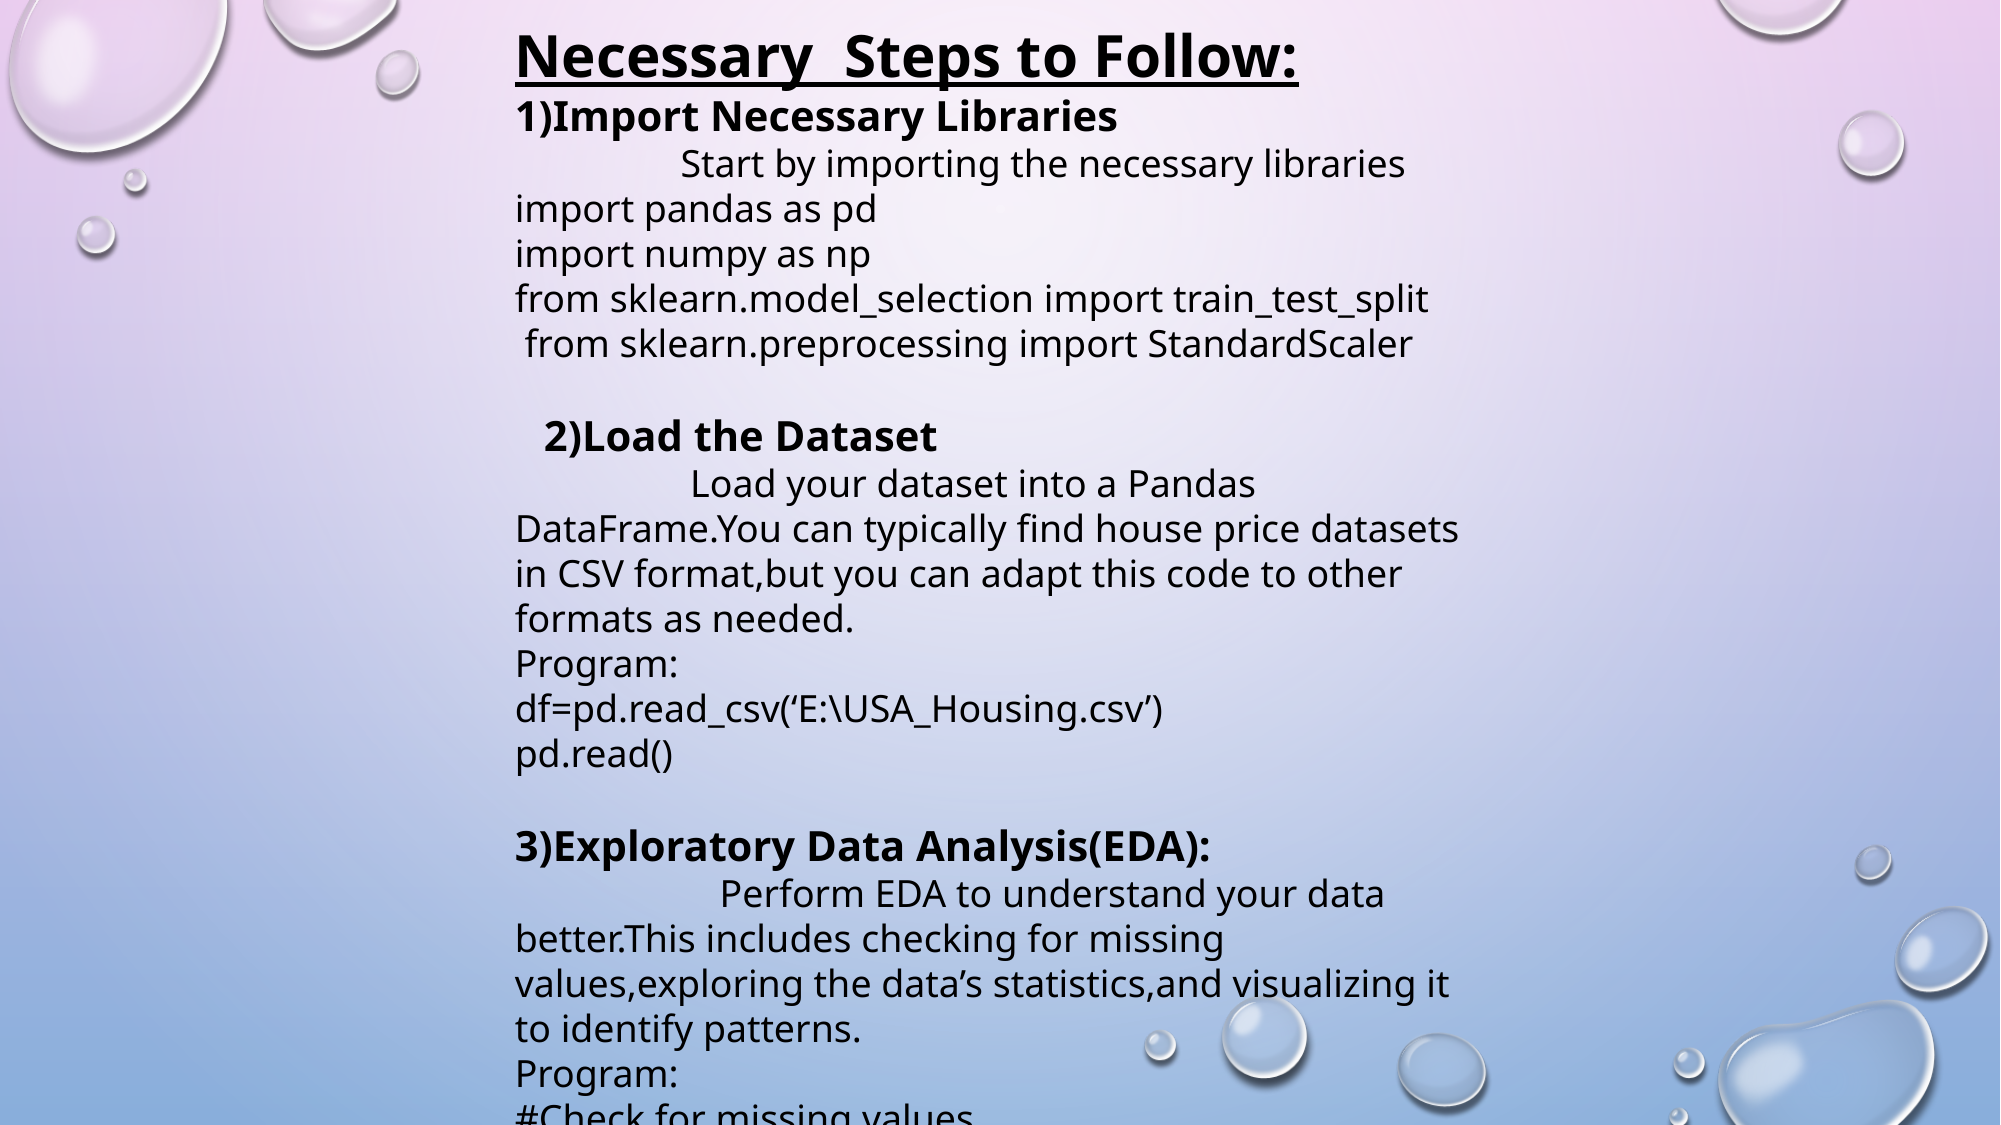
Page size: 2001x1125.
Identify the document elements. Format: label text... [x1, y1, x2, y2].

picture [0, 0, 2000, 1125]
text_box Necessary Steps to Follow: 1)Import Necessary Libraries Start by importing the necessary libraries import pandas as pd import numpy as np from sklearn.model_selection import train_test_split from sklearn.preprocessing import StandardScaler 2)Load the Dataset Load your dataset into a Pandas DataFrame.You can typically find house price datasets in CSV format,but you can adapt this code to other formats as needed. Program: df=pd.read_csv(‘E:\USA_Housing.csv’) pd.read() 3)Exploratory Data Analysis(EDA): Perform EDA to understand your data better.This includes checking for missing values,exploring the data’s statistics,and visualizing it to identify patterns. Program: #Check for missing values Print(df.isnull().sum()) [500, 12, 1500, 1125]
